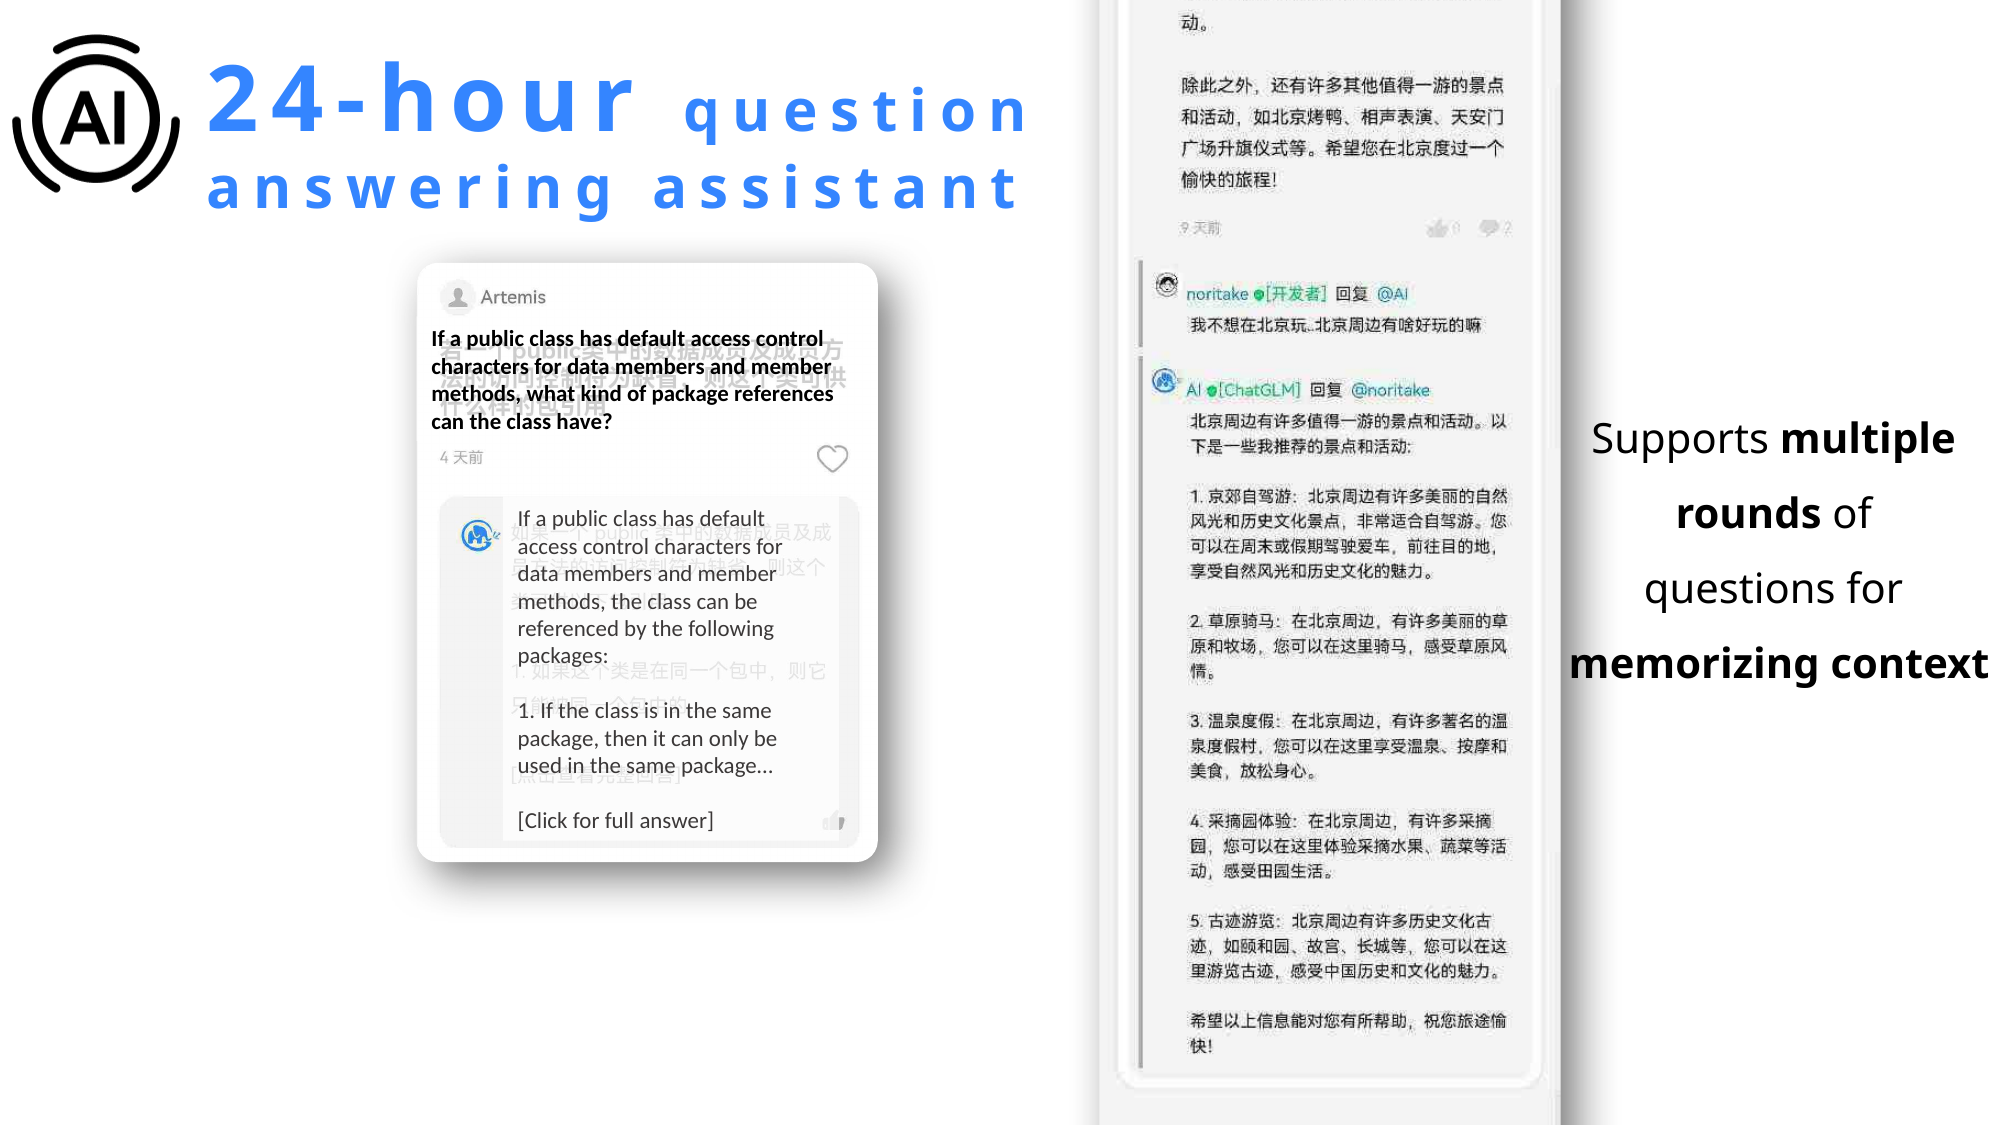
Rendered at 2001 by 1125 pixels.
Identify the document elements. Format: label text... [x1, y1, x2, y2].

picture [416, 262, 878, 863]
picture [0, 17, 192, 210]
text_box Supports multiple rounds of questions for memorizing context [1561, 379, 2000, 695]
picture [1099, 0, 1561, 1125]
text_box 24-hour question answering assistant [191, 32, 1099, 228]
